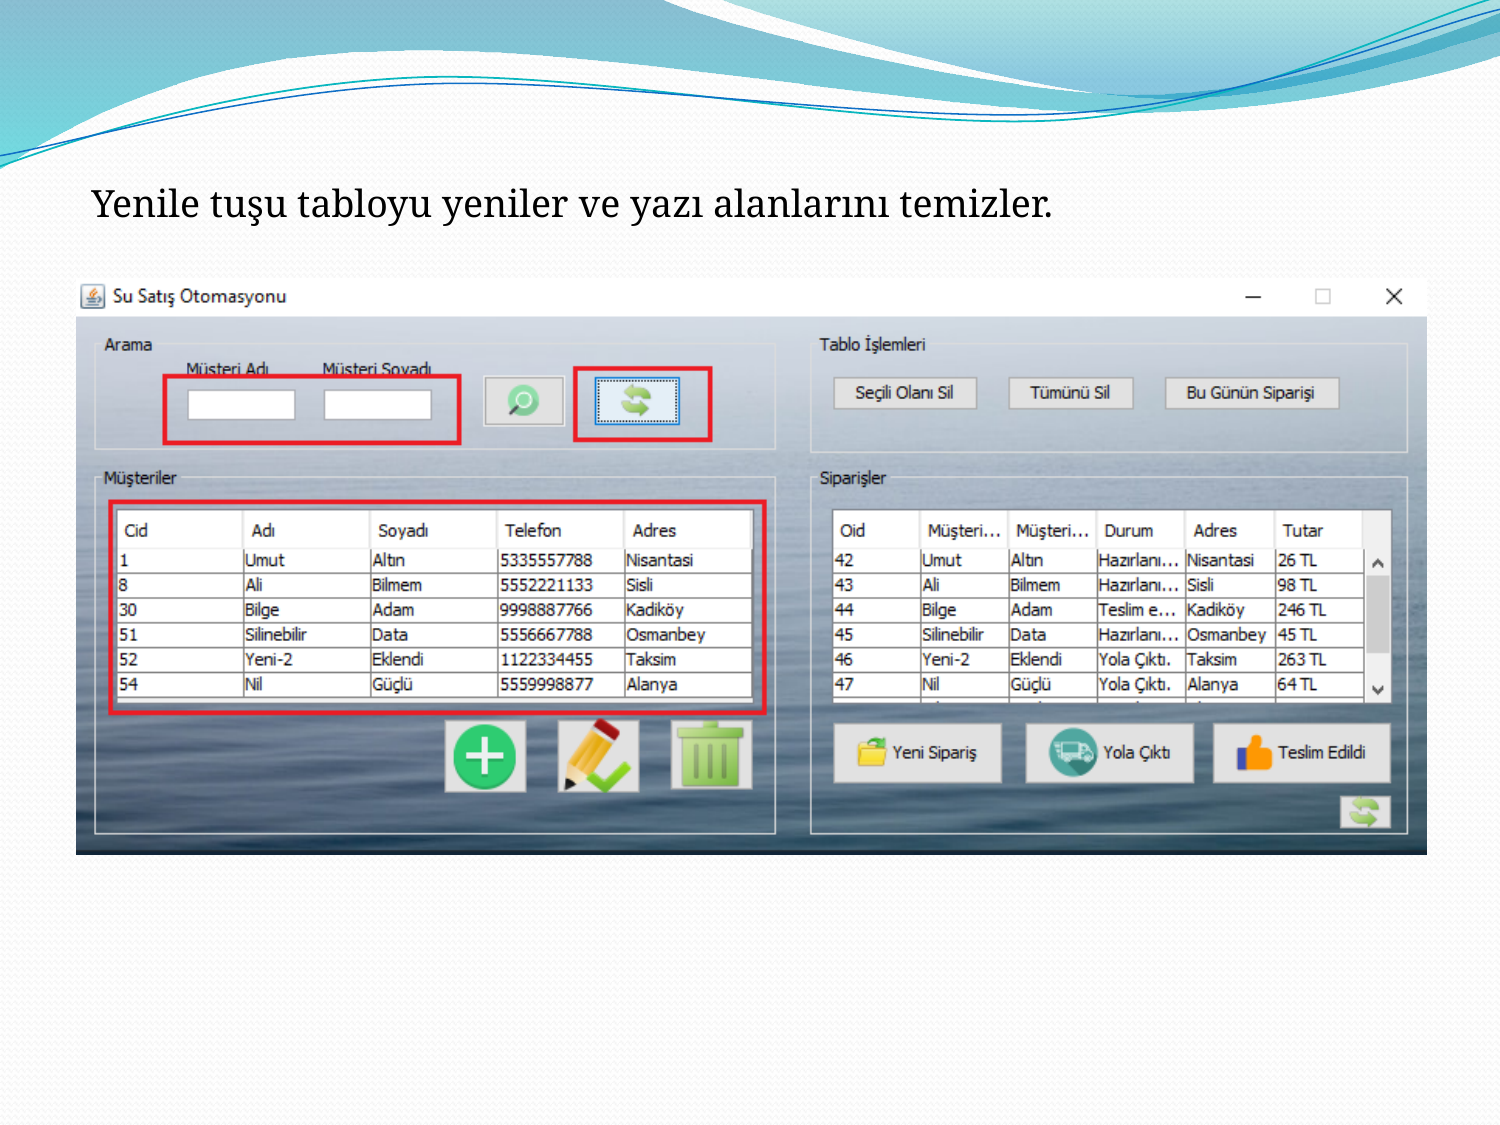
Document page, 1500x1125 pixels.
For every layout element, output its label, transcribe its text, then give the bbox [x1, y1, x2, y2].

text_box Yenile tuşu tabloyu yeniler ve yazı alanlarını temizler. [76, 172, 1376, 233]
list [76, 278, 1427, 856]
